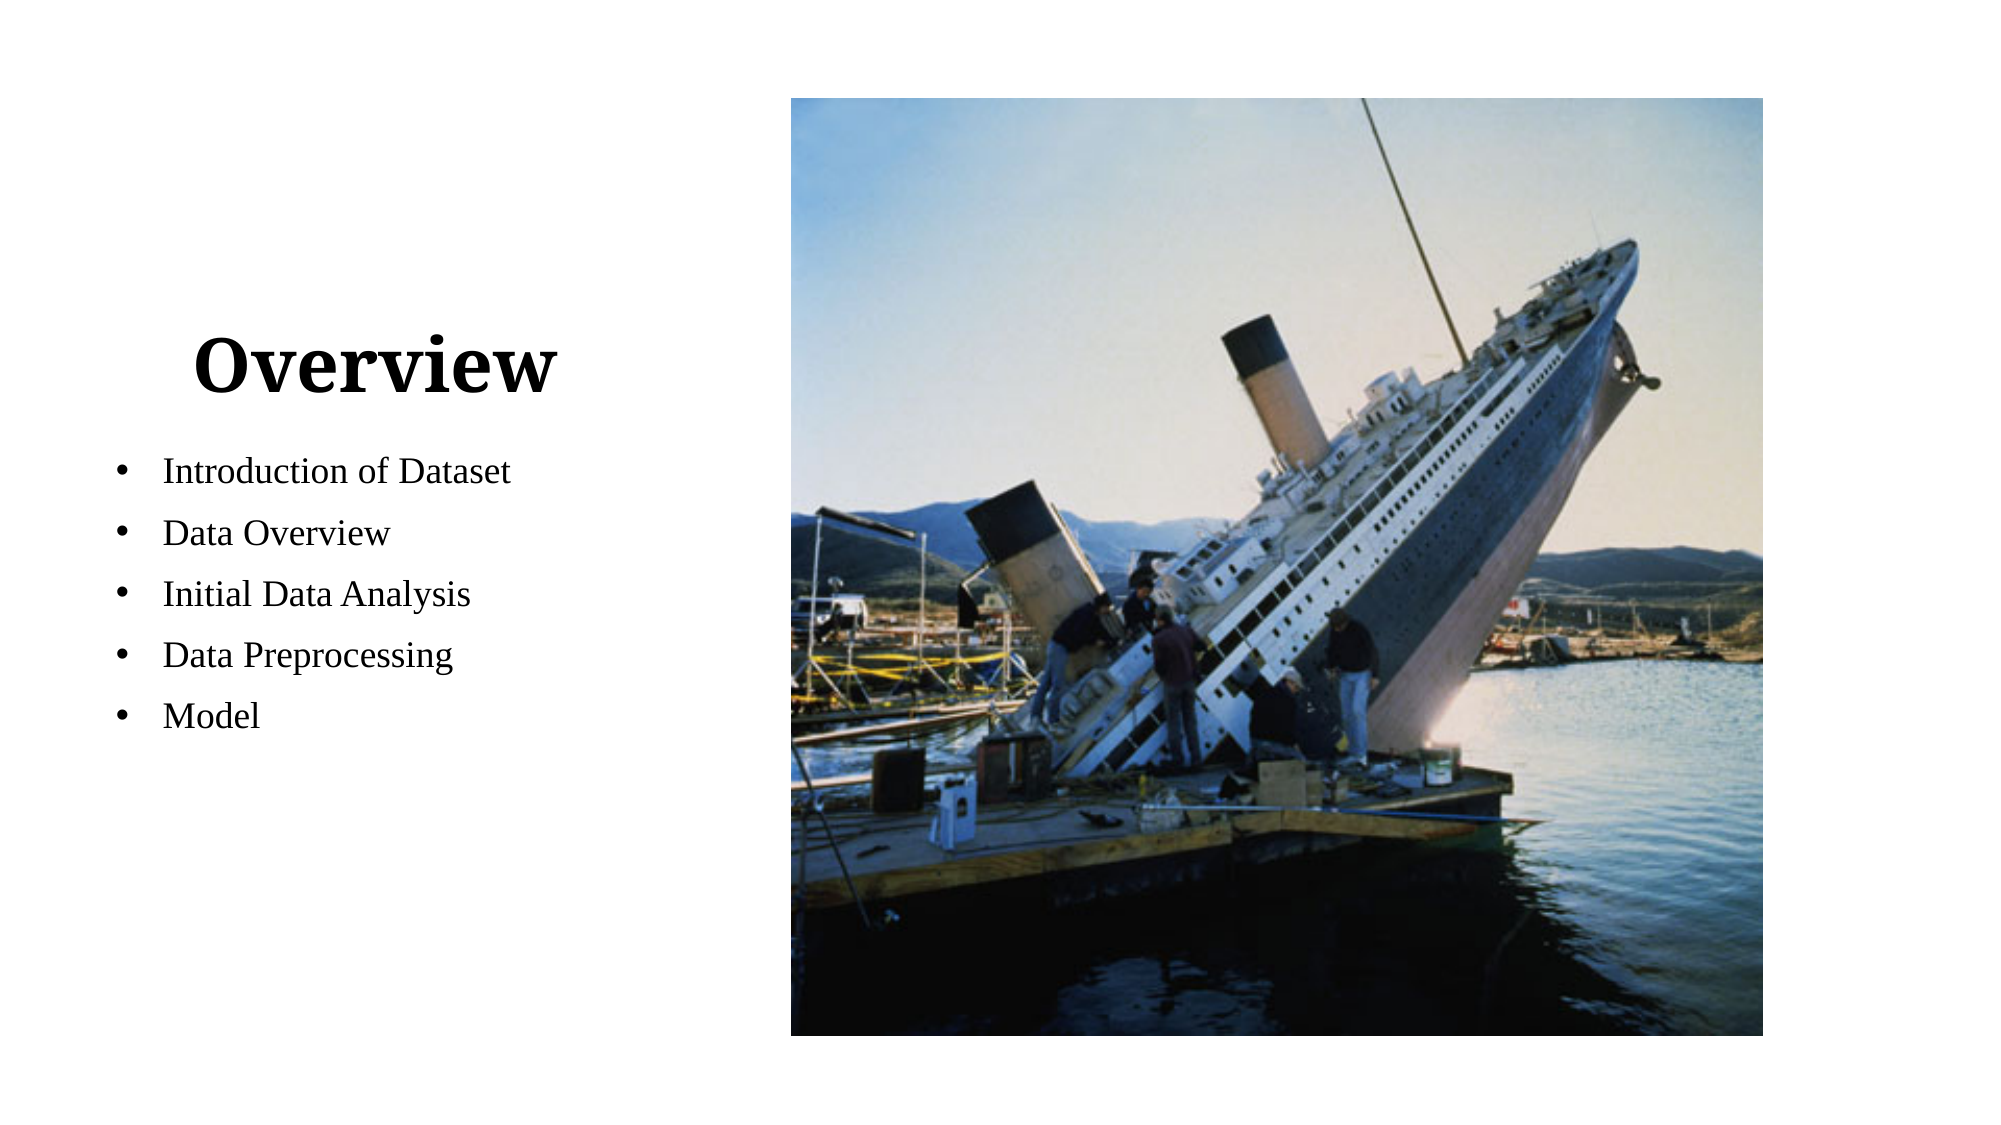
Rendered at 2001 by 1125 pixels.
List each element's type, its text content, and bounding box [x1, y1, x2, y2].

text_box Overview [0, 309, 791, 522]
picture [791, 98, 1763, 1036]
list Introduction of Dataset Data Overview Initial Data Analysis Data Preprocessing Model [100, 443, 791, 1036]
